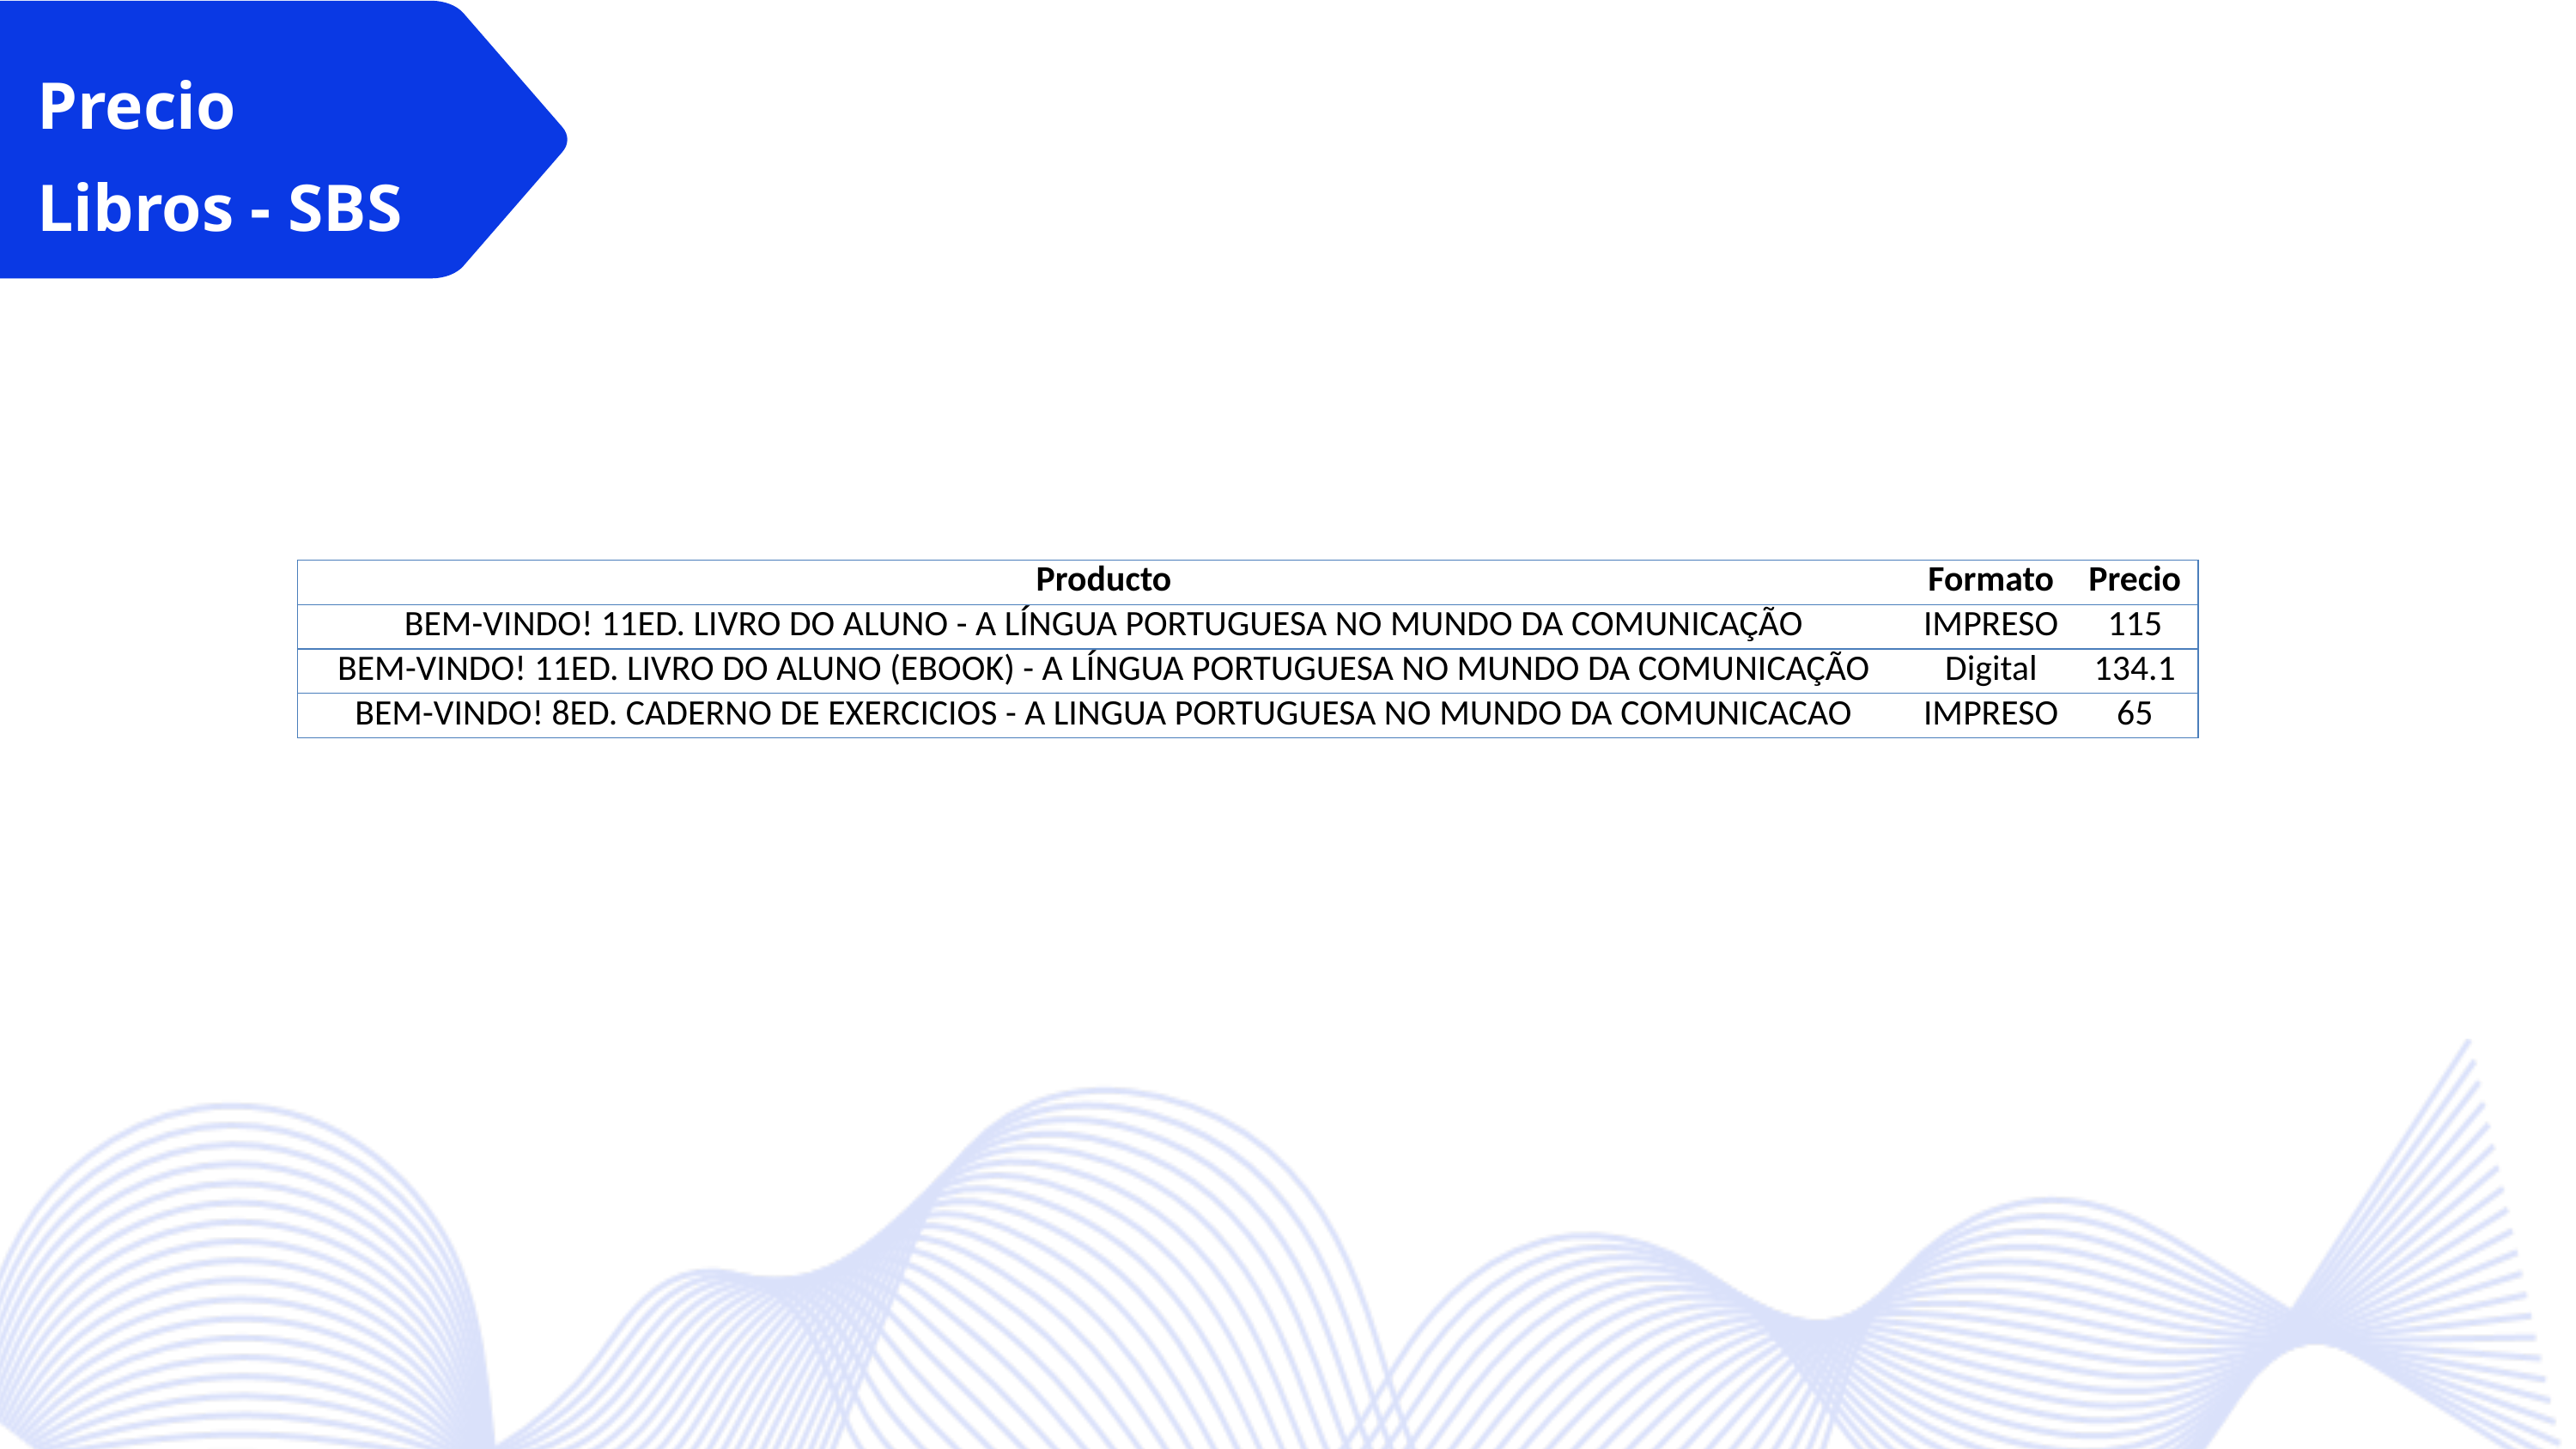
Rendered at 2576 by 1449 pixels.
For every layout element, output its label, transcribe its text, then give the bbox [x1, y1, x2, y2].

table_cell Digital [1911, 650, 2072, 693]
text_box Precio Libros - SBS [37, 39, 486, 245]
table_cell 134.1 [2072, 650, 2197, 693]
table_cell BEM-VINDO! 8ED. CADERNO DE EXERCICIOS - A LINGUA PORTUGUESA NO MUNDO DA COMUNICACAO [298, 694, 1911, 737]
table_cell IMPRESO [1911, 694, 2072, 737]
text_box [0, 1039, 2576, 1449]
table_cell BEM-VINDO! 11ED. LIVRO DO ALUNO (EBOOK) - A LÍNGUA PORTUGUESA NO MUNDO DA COMUNICAÇÃO [298, 650, 1911, 693]
table_cell 65 [2072, 694, 2197, 737]
table_cell IMPRESO [1911, 605, 2072, 648]
table_header Precio [2072, 561, 2197, 604]
table_header Producto [298, 561, 1911, 604]
table_cell 115 [2072, 605, 2197, 648]
table_header Formato [1911, 561, 2072, 604]
table_cell BEM-VINDO! 11ED. LIVRO DO ALUNO - A LÍNGUA PORTUGUESA NO MUNDO DA COMUNICAÇÃO [298, 605, 1911, 648]
text_box [0, 0, 568, 279]
